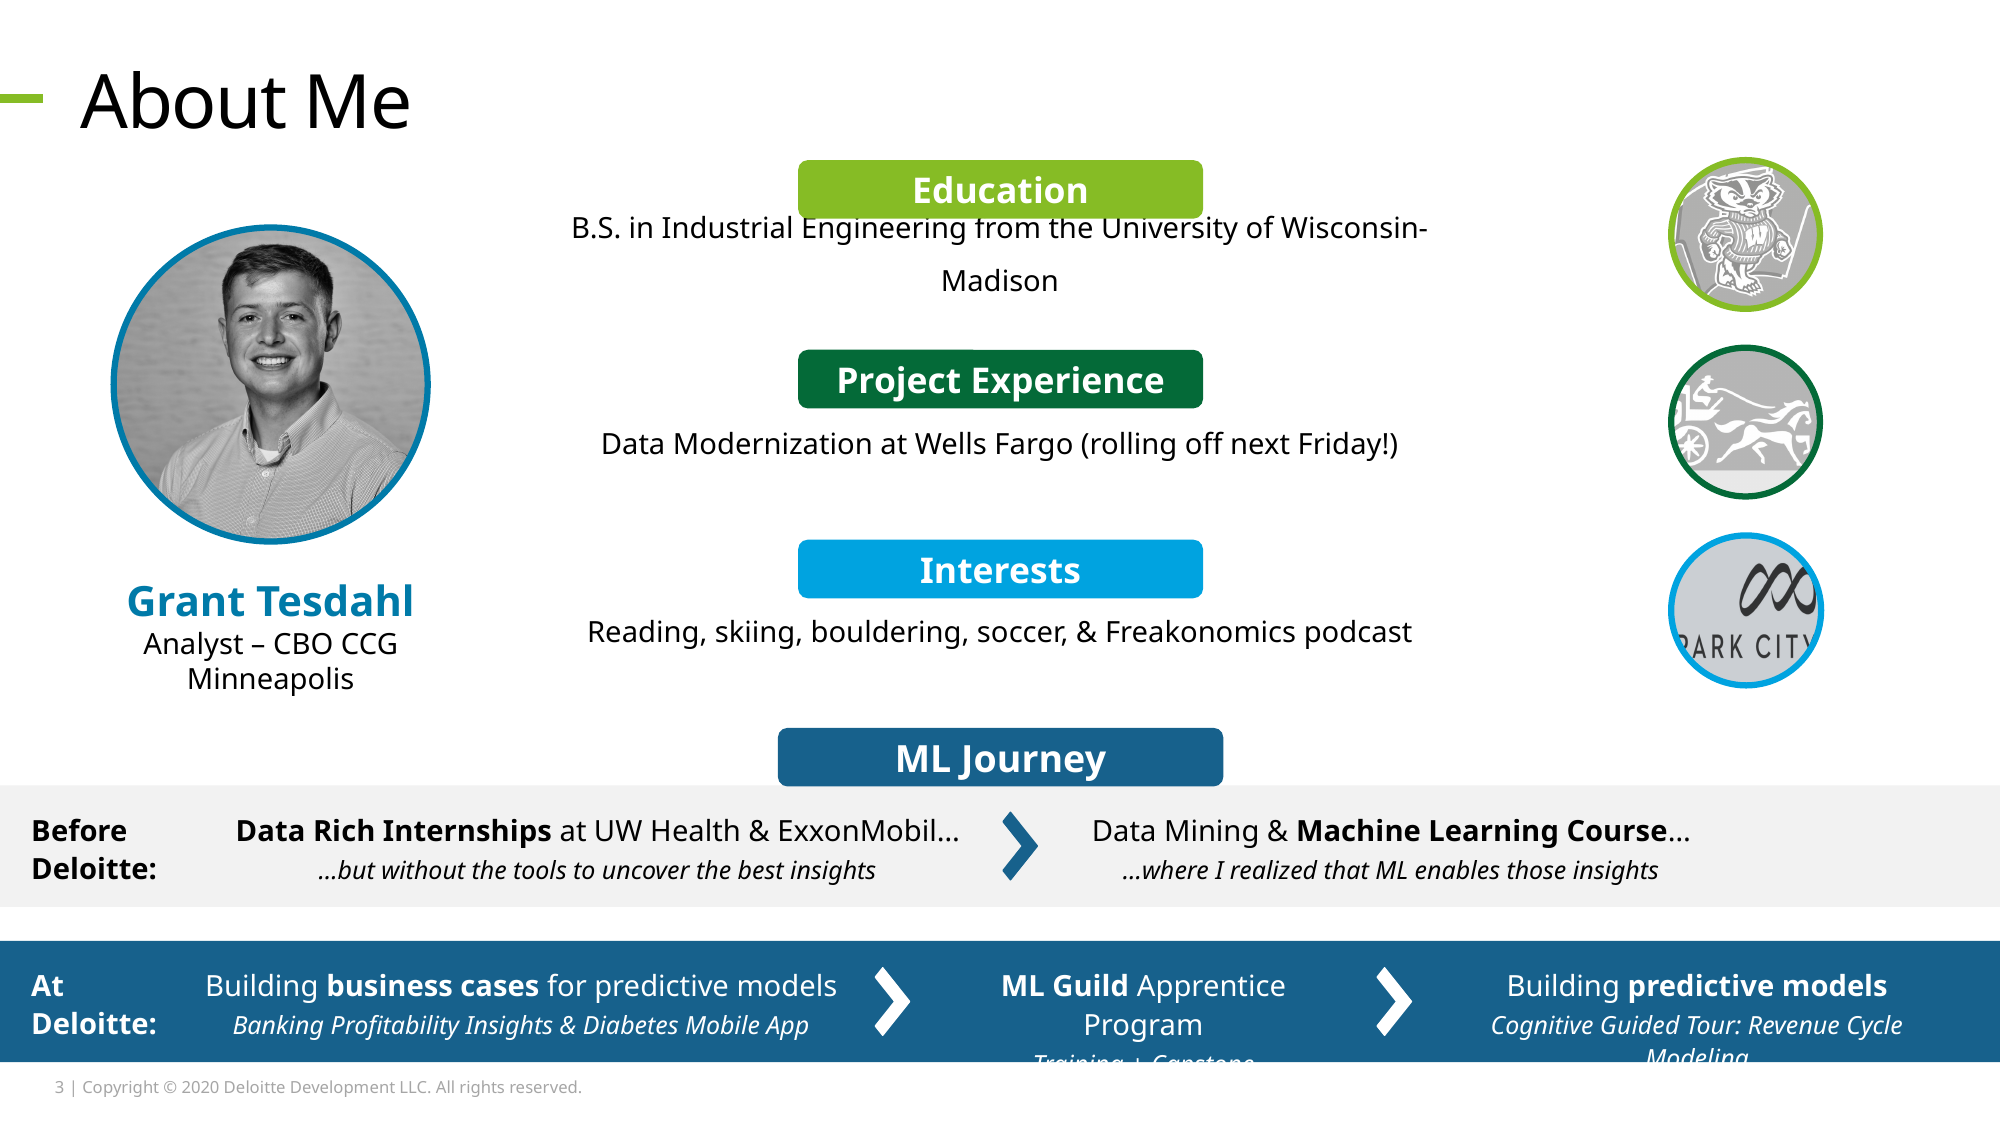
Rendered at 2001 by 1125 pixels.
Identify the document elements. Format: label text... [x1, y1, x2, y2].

text_box [0, 940, 2000, 1063]
text_box Building predictive models Cognitive Guided Tour: Revenue Cycle Modeling [1440, 964, 1955, 1073]
text_box [0, 784, 2000, 908]
picture [1771, 634, 1822, 686]
picture [1671, 636, 1722, 686]
text_box Building business cases for predictive models Banking Profitability Insights & Diabetes Mobile App [196, 964, 847, 1040]
picture [1671, 160, 1820, 309]
text_box [1376, 967, 1413, 1037]
picture [1675, 539, 1817, 681]
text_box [511, 160, 1488, 269]
text_box ML Guild Apprentice Program Training + Capstone [938, 964, 1349, 1079]
text_box ML Journey [776, 726, 1225, 788]
picture [1671, 347, 1820, 497]
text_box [511, 539, 1488, 647]
title About Me [80, 53, 1919, 145]
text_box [81, 227, 460, 697]
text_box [206, 808, 1693, 884]
text_box At Deloitte: [31, 963, 176, 1041]
text_box [874, 967, 911, 1037]
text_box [511, 349, 1488, 458]
picture [1771, 535, 1822, 587]
text_box Before Deloitte: [31, 808, 223, 886]
picture [1671, 535, 1721, 584]
